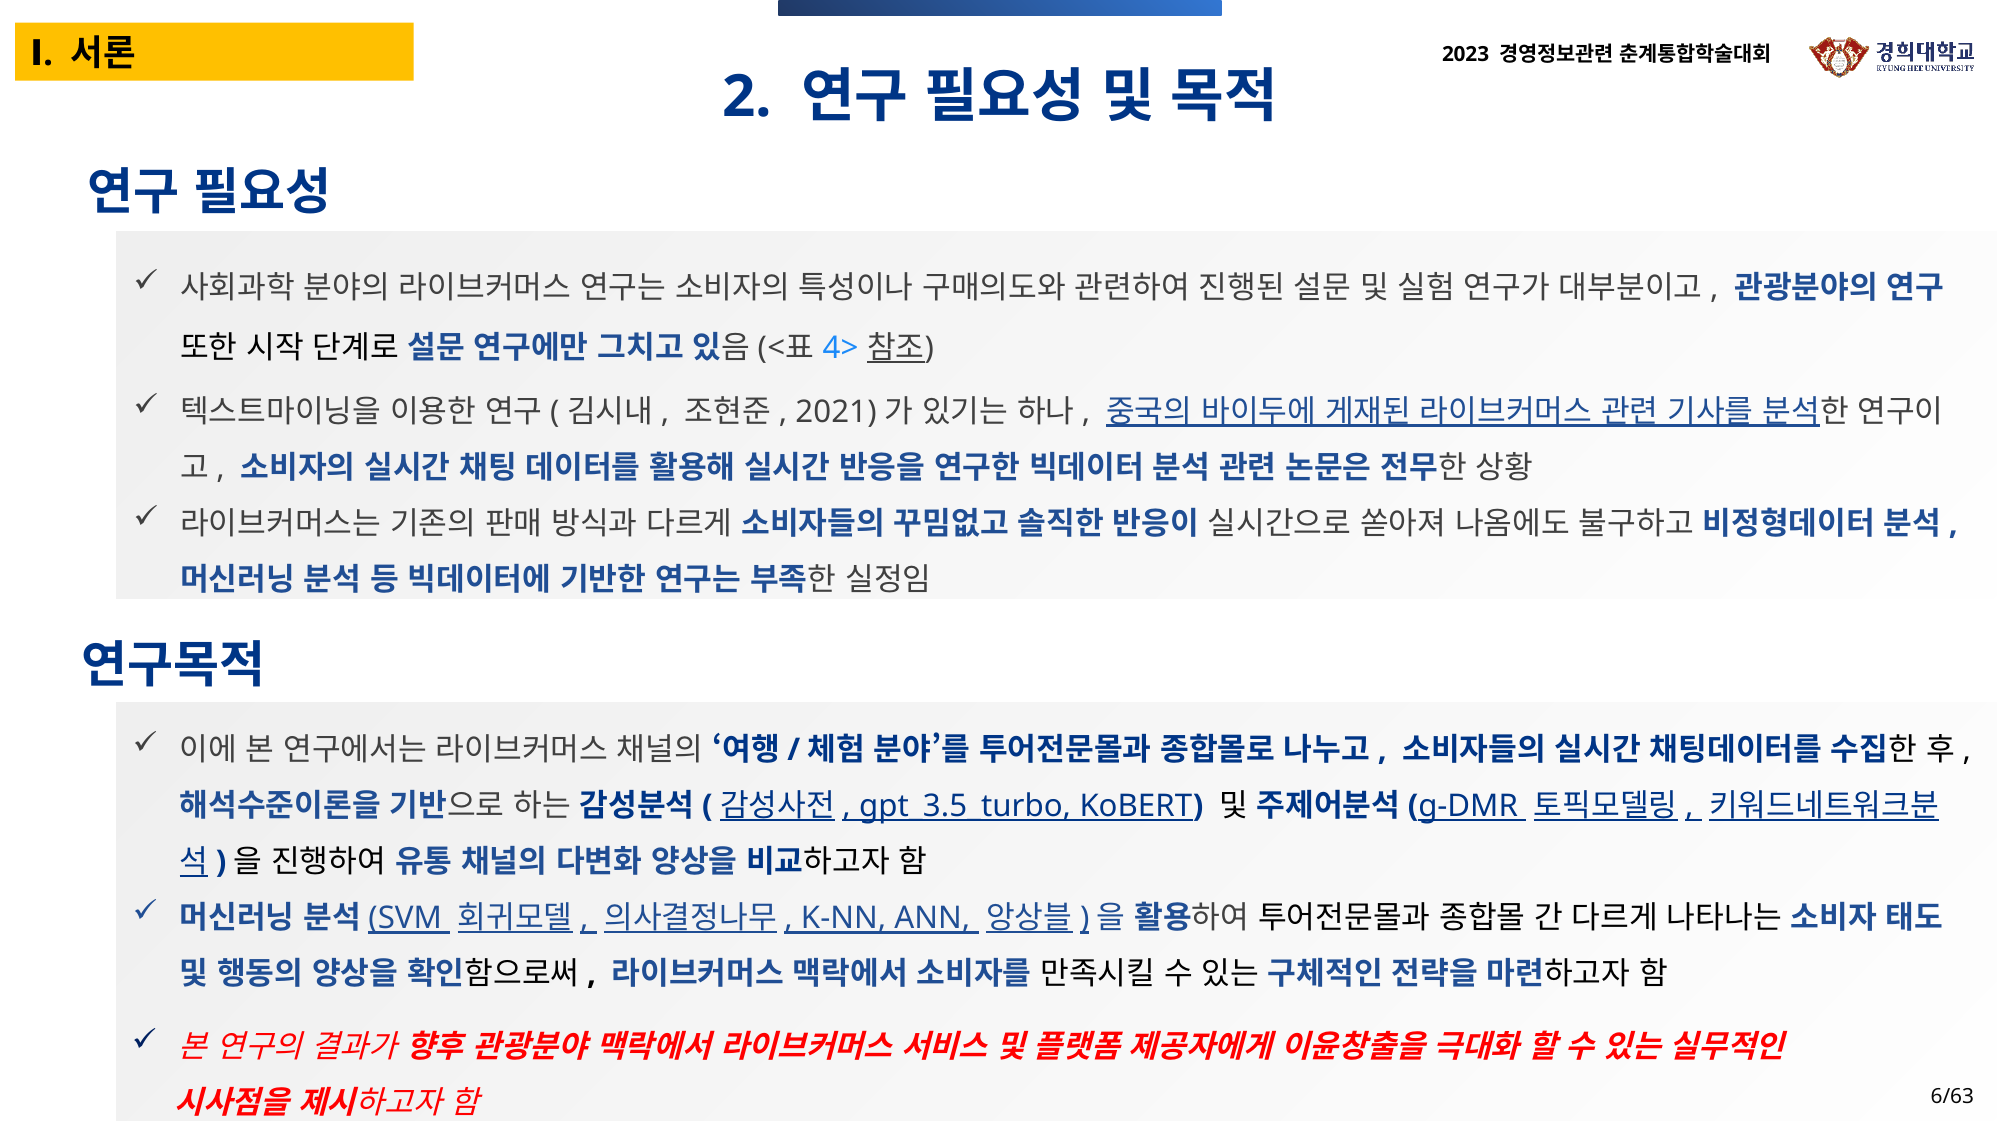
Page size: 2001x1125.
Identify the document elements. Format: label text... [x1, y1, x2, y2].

text_box [777, 0, 1223, 17]
text_box [116, 702, 1997, 1121]
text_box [1407, 33, 1974, 78]
text_box [116, 230, 1997, 600]
text_box 본 연구의 결과가 향후 관광분야 맥락에서 라이브커머스 서비스 및 플랫폼 제공자에게 이윤창출을 극대화 할 수 있는 실무적인 시사점을 제시하고자 함 [117, 1000, 1997, 1125]
text_box 연구 필요성 [72, 152, 1063, 228]
text_box 2. 연구 필요성 및 목적 [674, 50, 1326, 136]
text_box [15, 22, 414, 81]
text_box 이에 본 연구에서는 라이브커머스 채널의 ‘여행/체험 분야’를 투어전문몰과 종합몰로 나누고, 소비자들의 실시간 채팅데이터를 수집한 후, 해석수준이론을 기반으로 하는 감성분석(감성사전, gpt_3.5_turbo, KoBERT) 및 주제어분석(g-DMR 토픽모델링, 키워드네트워크분석)을 진행하여 유통 채널의 다변화 양상을 비교하고자 함 머신러닝 분석(SVM 회귀모델, 의사결정나무, K-NN, ANN, 앙상블)을 활용하여 투어전문몰과 종합몰 간 다르게 나타나는 소비자 태도 및 행동의 양상을 확인함으로써, 라이브커머스 맥락에서 소비자를 만족시킬 수 있는 구체적인 전략을 마련하고자 함 [117, 702, 1994, 999]
text_box 연구목적 [66, 625, 1057, 701]
text_box 사회과학 분야의 라이브커머스 연구는 소비자의 특성이나 구매의도와 관련하여 진행된 설문 및 실험 연구가 대부분이고, 관광분야의 연구 또한 시작 단계로 설문 연구에만 그치고 있음(<표 4> 참조) 텍스트마이닝을 이용한 연구(김시내, 조현준, 2021)가 있기는 하나, 중국의 바이두에 게재된 라이브커머스 관련 기사를 분석한 연구이고, 소비자의 실시간 채팅 데이터를 활용해 실시간 반응을 연구한 빅데이터 분석 관련 논문은 전무한 상황 라이브커머스는 기존의 판매 방식과 다르게 소비자들의 꾸밈없고 솔직한 반응이 실시간으로 쏟아져 나옴에도 불구하고 비정형데이터 분석, 머신러닝 분석 등 빅데이터에 기반한 연구는 부족한 실정임 [118, 240, 1995, 605]
